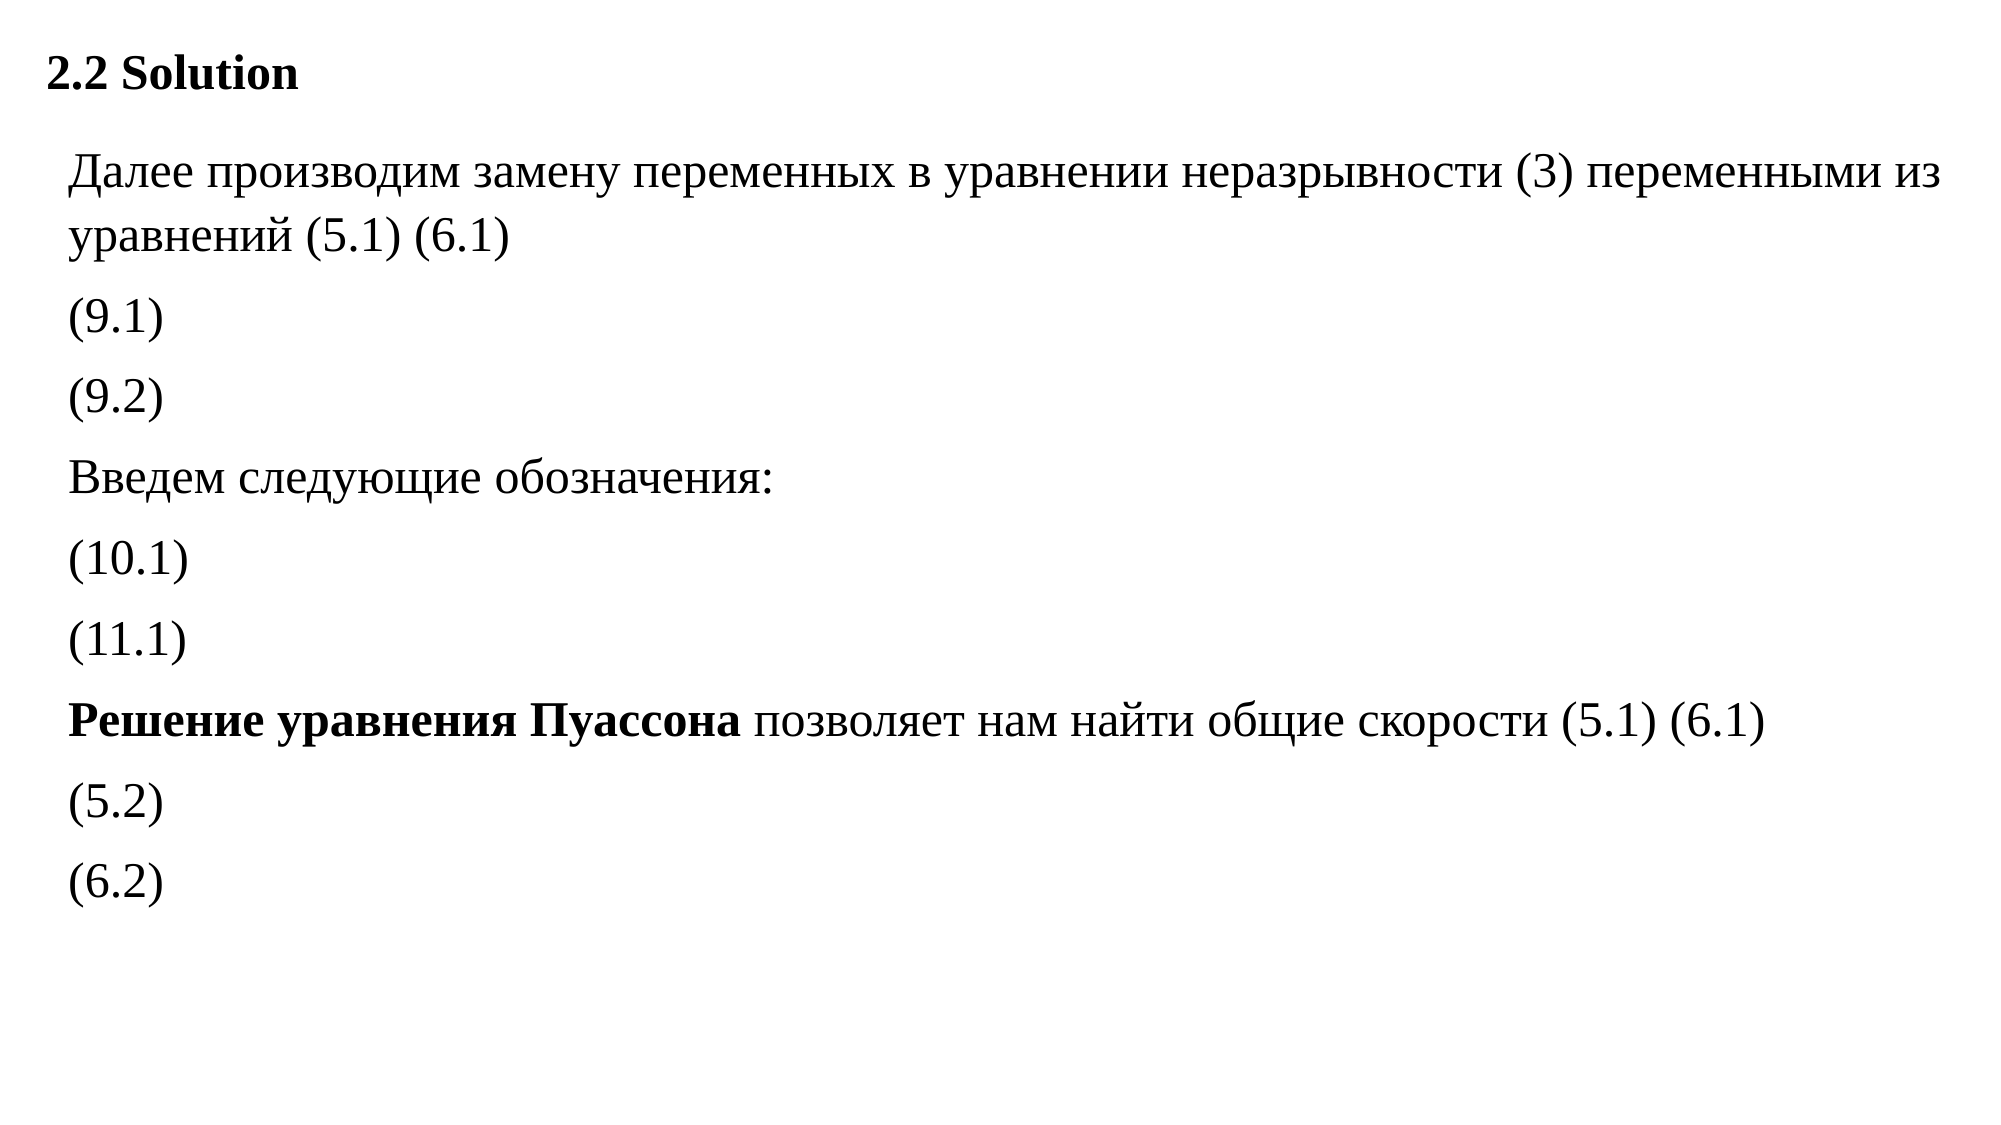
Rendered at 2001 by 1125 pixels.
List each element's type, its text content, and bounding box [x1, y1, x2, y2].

title 2.2 Solution [31, 20, 1969, 126]
